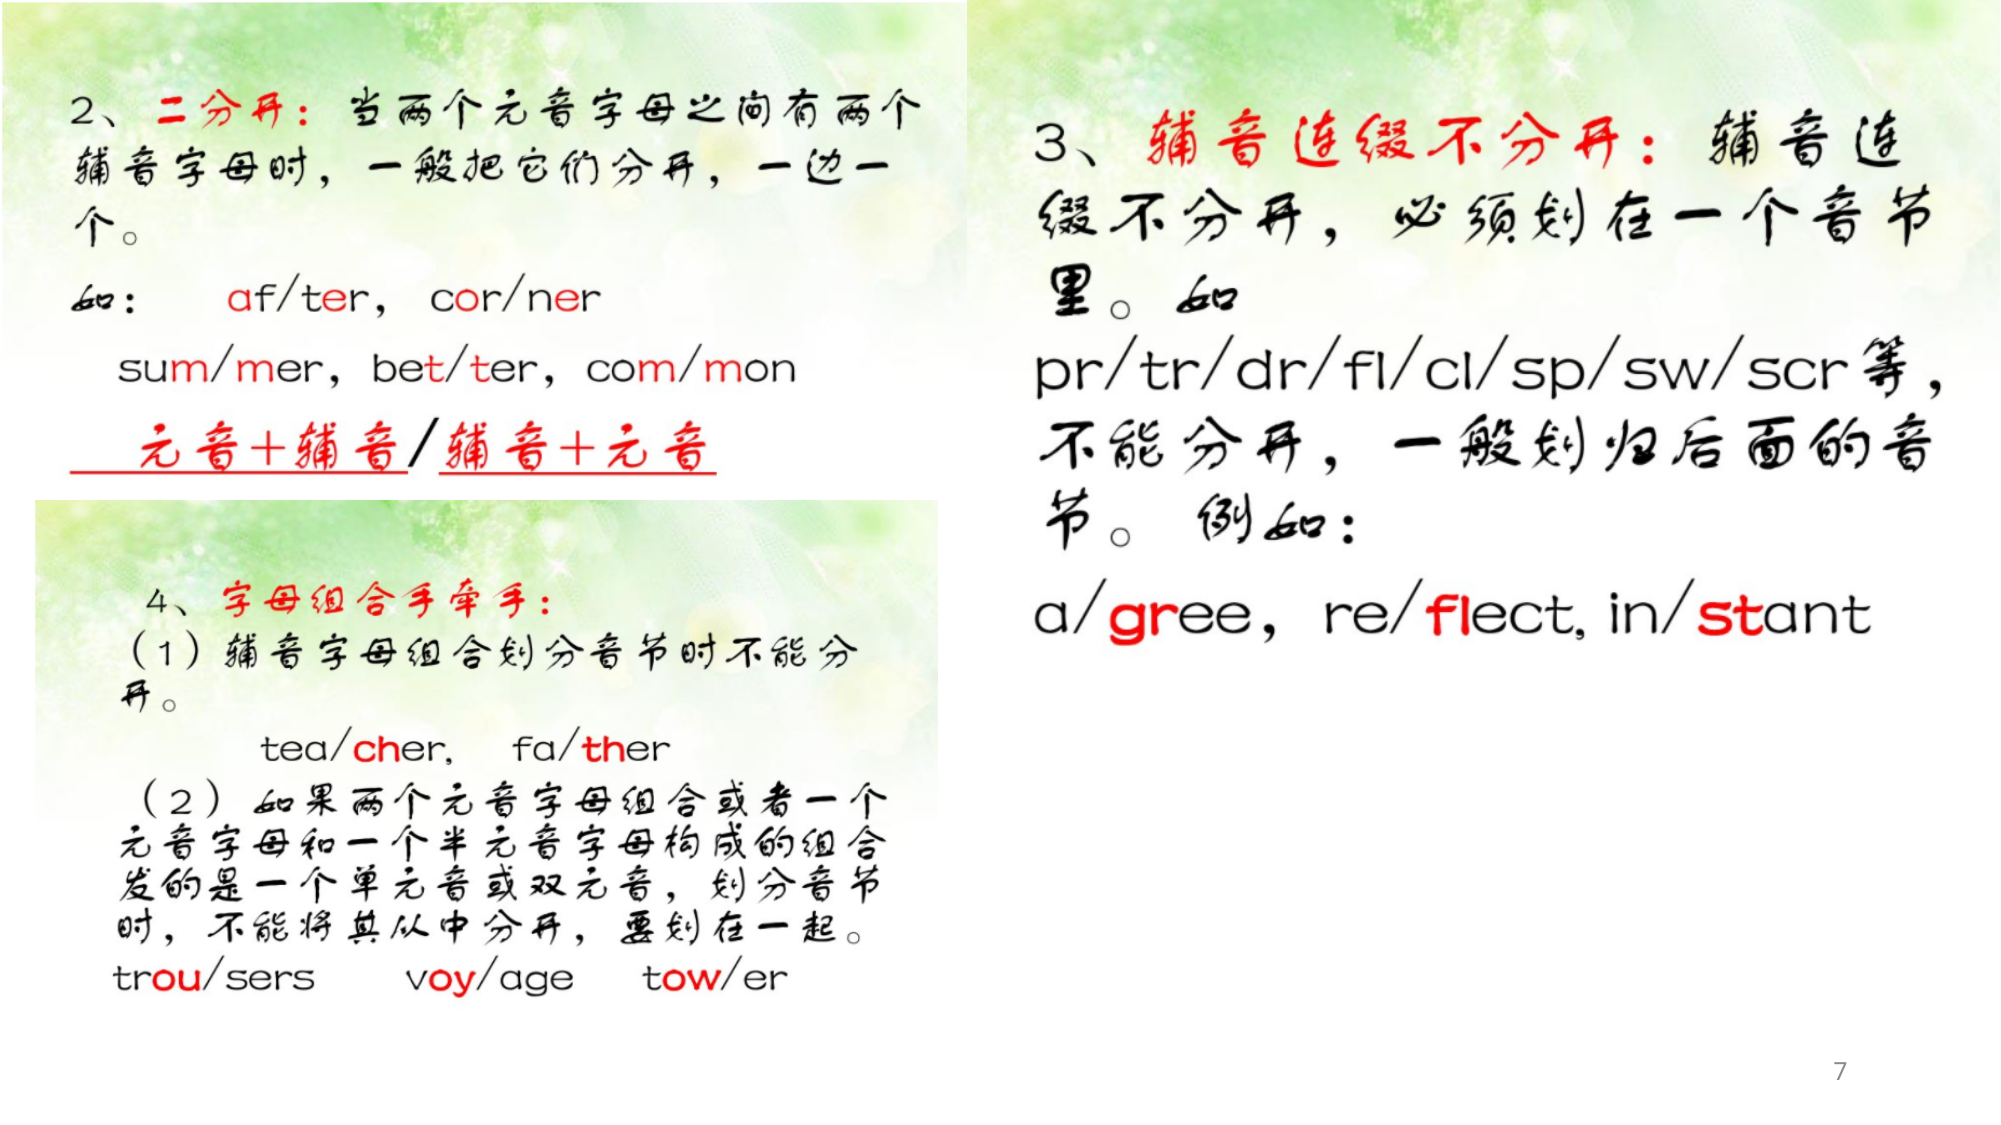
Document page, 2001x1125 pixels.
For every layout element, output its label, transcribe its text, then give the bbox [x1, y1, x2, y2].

picture [0, 0, 2000, 1125]
slide_number 7 [1412, 1042, 1863, 1103]
